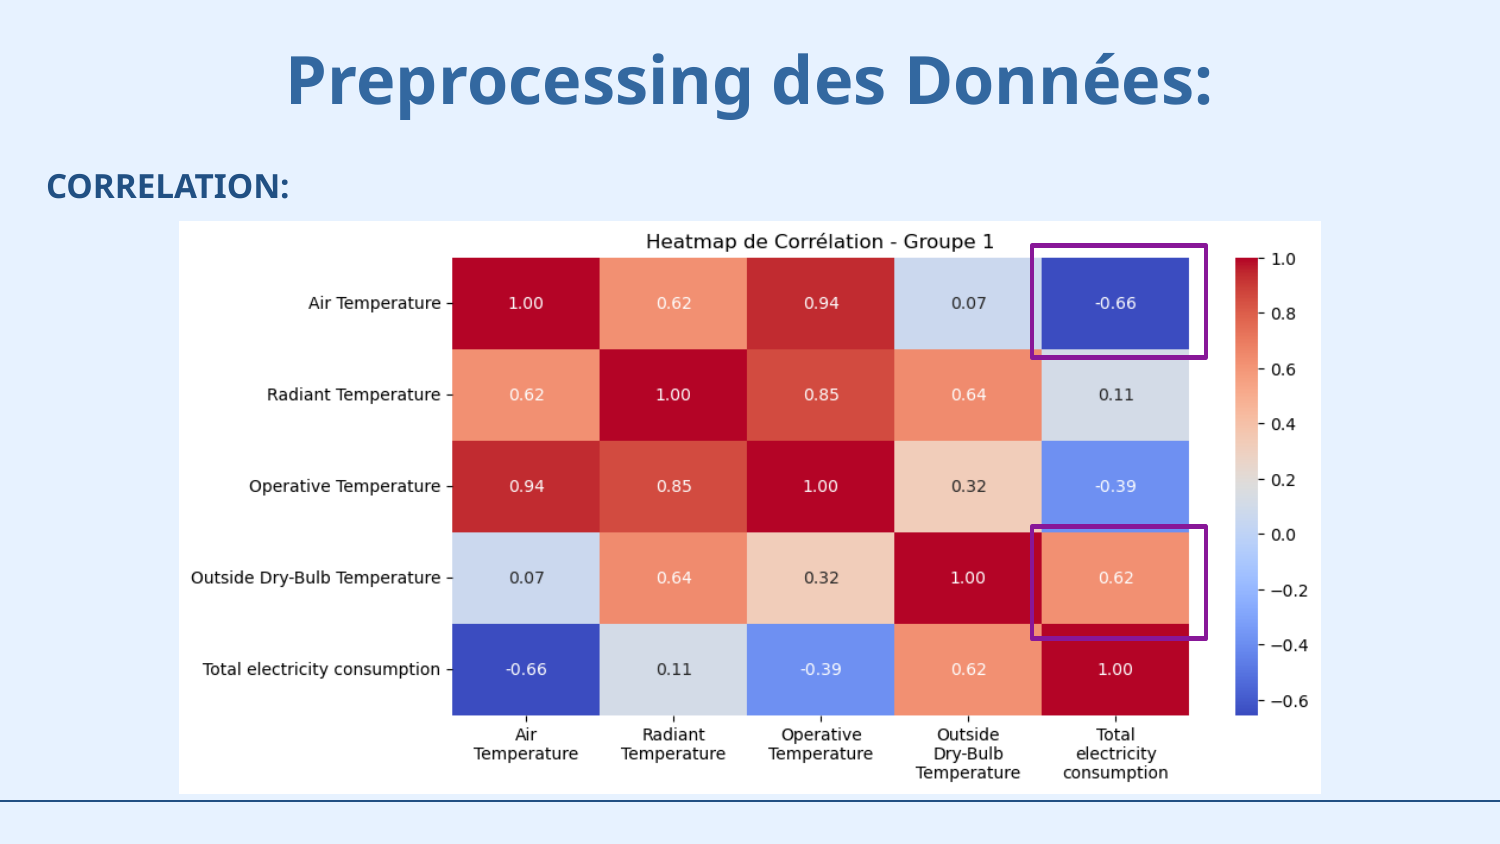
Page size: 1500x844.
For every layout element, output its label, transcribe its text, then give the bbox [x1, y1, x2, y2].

title Preprocessing des Données: [59, 23, 1441, 117]
picture [179, 221, 1321, 794]
text_box CORRELATION: [30, 150, 785, 221]
